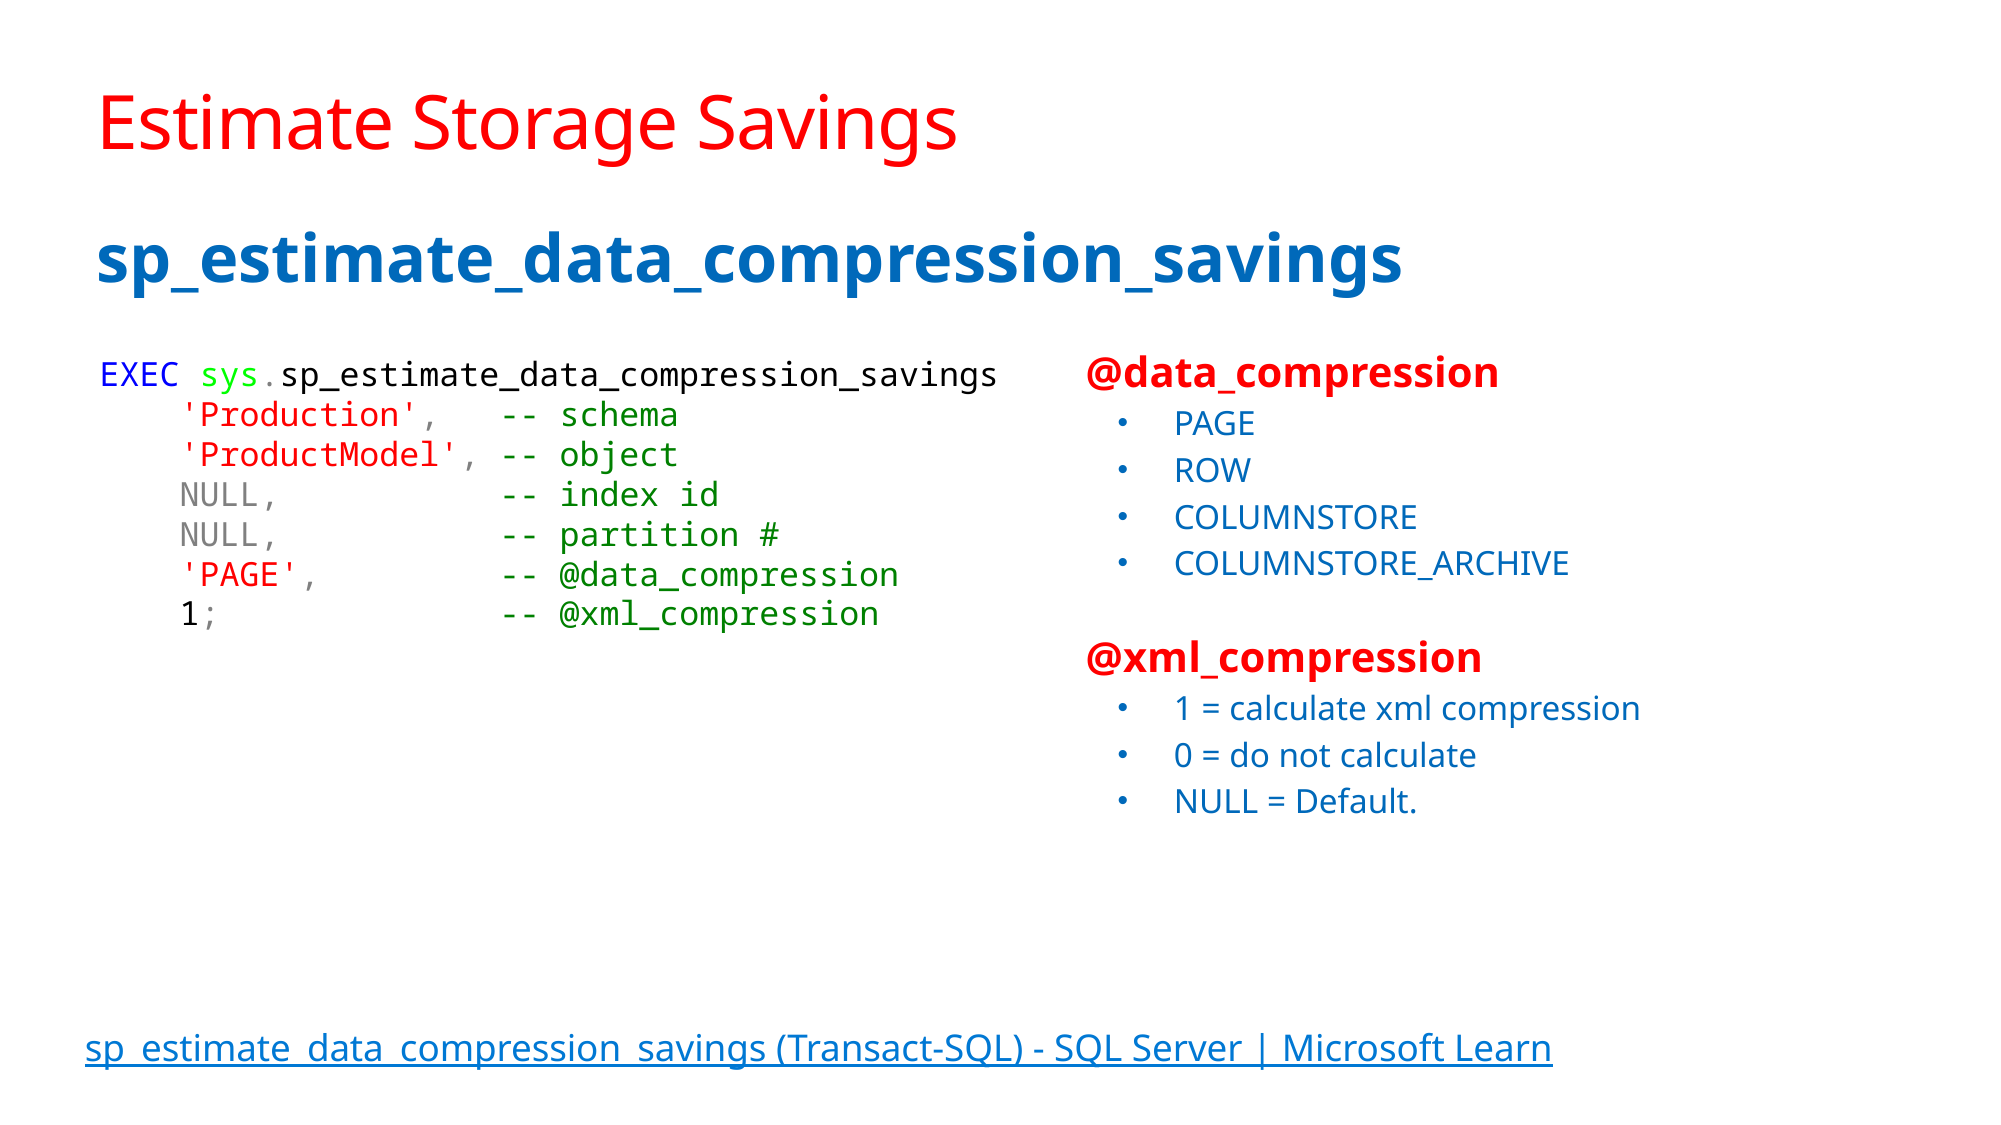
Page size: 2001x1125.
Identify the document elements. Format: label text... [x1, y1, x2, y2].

text_box sp_estimate_data_compression_savings [96, 215, 1693, 296]
title Estimate Storage Savings [96, 75, 1904, 166]
text_box @data_compression PAGE ROW COLUMNSTORE COLUMNSTORE_ARCHIVE @xml_compression 1 = calculate xml compression 0 = do not calculate NULL = Default. [1043, 345, 1974, 821]
text_box sp_estimate_data_compression_savings (Transact-SQL) - SQL Server | Microsoft Learn [70, 1017, 1759, 1083]
text_box EXEC sys.sp_estimate_data_compression_savings 'Production', -- schema 'ProductModel', -- object NULL, -- index id NULL, -- partition # 'PAGE', -- @data_compression 1; -- @xml_compression [99, 313, 1000, 673]
